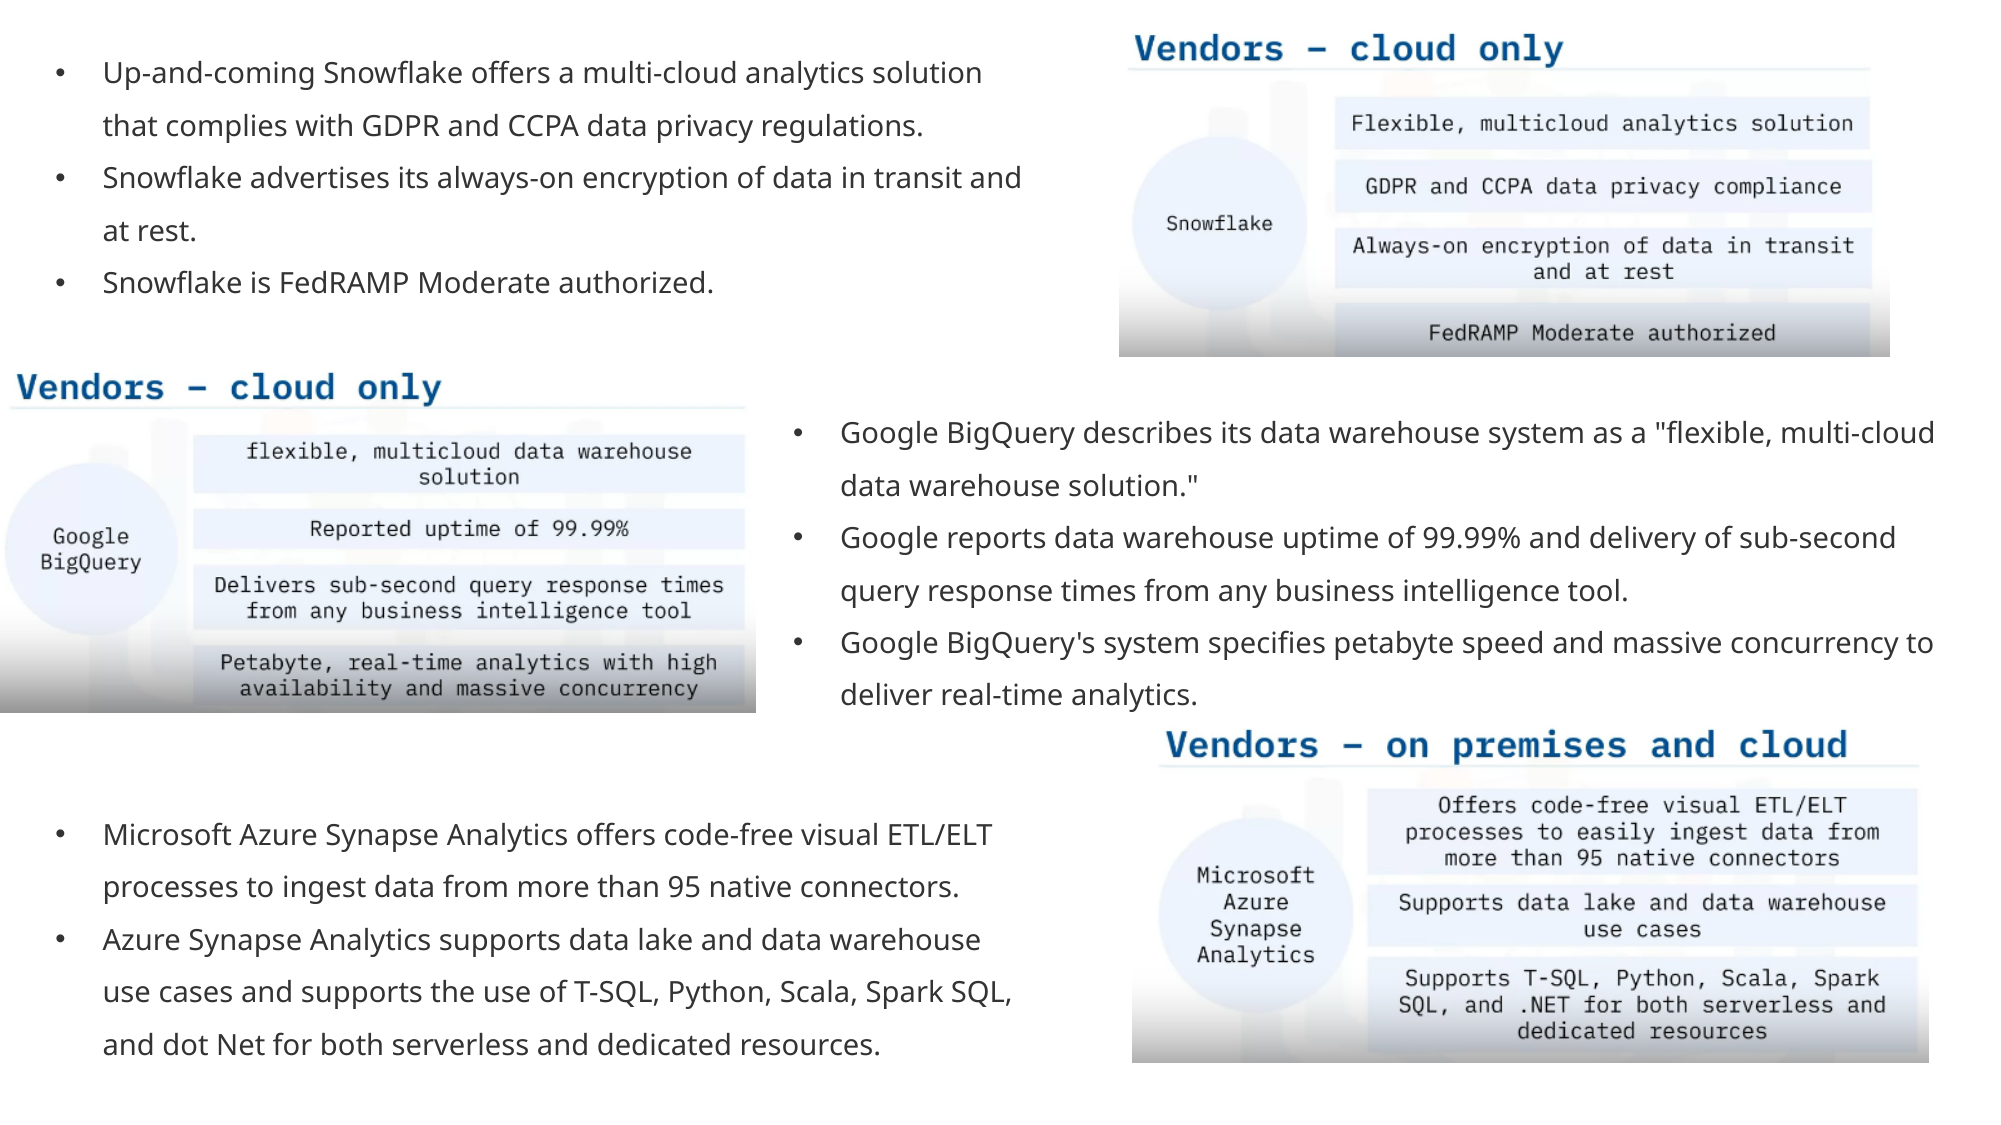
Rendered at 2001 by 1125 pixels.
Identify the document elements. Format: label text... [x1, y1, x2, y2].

text_box Microsoft Azure Synapse Analytics offers code-free visual ETL/ELT processes to ingest data from more than 95 native connectors. Azure Synapse Analytics supports data lake and data warehouse use cases and supports the use of T-SQL, Python, Scala, Spark SQL, and dot Net for both serverless and dedicated resources. [40, 791, 1042, 1069]
picture [0, 368, 756, 713]
text_box Up-and-coming Snowflake offers a multi-cloud analytics solution that complies with GDPR and CCPA data privacy regulations. Snowflake advertises its always-on encryption of data in transit and at rest. Snowflake is FedRAMP Moderate authorized. [40, 29, 1042, 307]
picture [1132, 712, 1929, 1063]
text_box Google BigQuery describes its data warehouse system as a "flexible, multi-cloud data warehouse solution." Google reports data warehouse uptime of 99.99% and delivery of sub-second query response times from any business intelligence tool. Google BigQuery's system specifies petabyte speed and massive concurrency to deliver real-time analytics. [778, 389, 1964, 719]
picture [1119, 29, 1890, 357]
